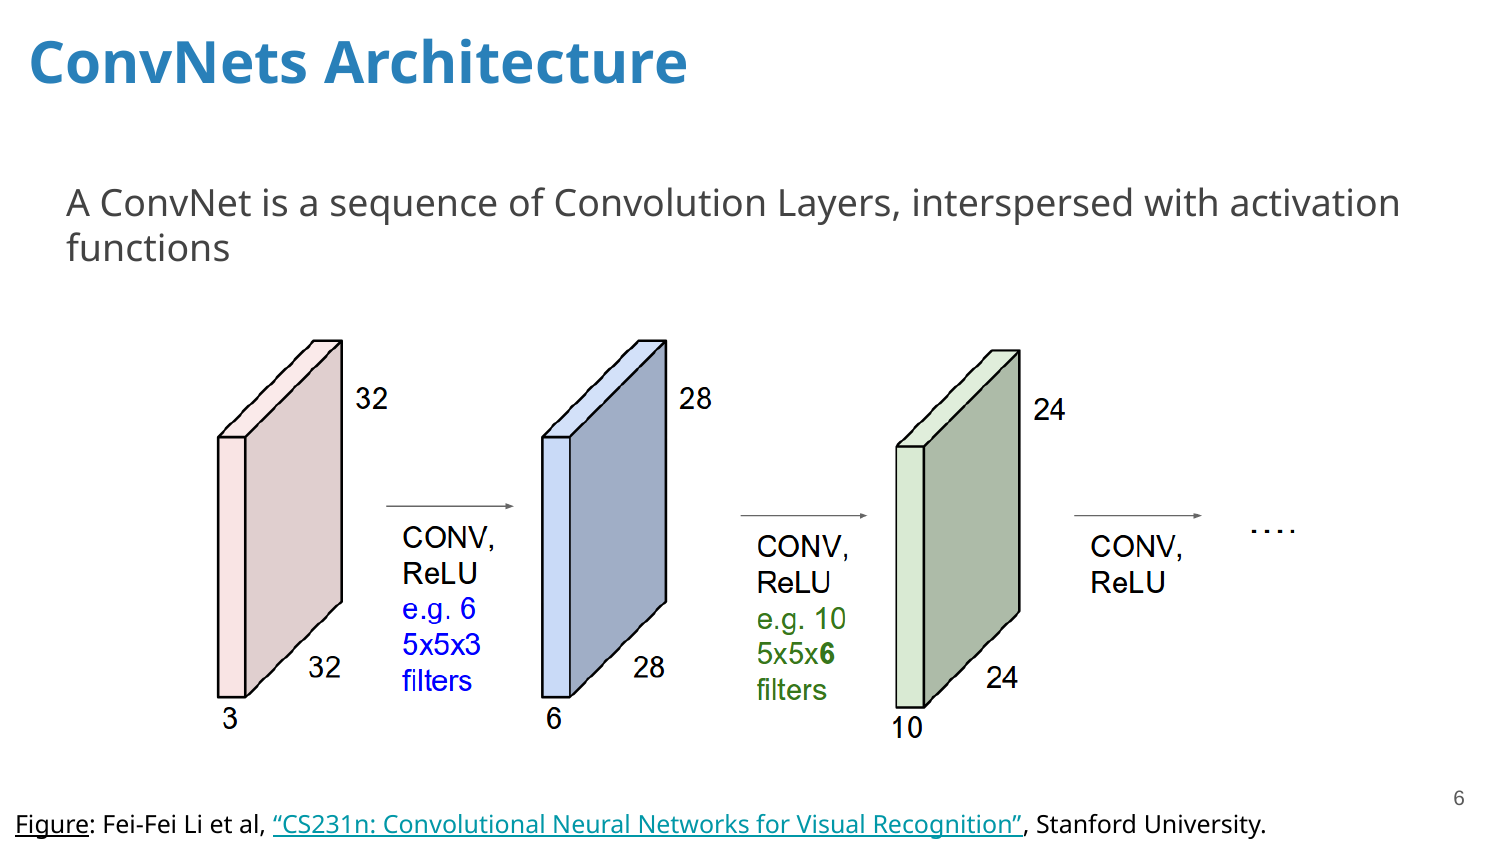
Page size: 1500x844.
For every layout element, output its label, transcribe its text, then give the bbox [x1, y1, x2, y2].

slide_number ‹#› [1389, 764, 1480, 830]
text_box Figure: Fei-Fei Li et al, “CS231n: Convolutional Neural Networks for Visual Recognition”, Stanford University. [0, 793, 1299, 844]
list A ConvNet is a sequence of Convolution Layers, interspersed with activation functions [51, 164, 1449, 725]
picture [207, 313, 1346, 750]
title ConvNets Architecture [13, 10, 1412, 105]
